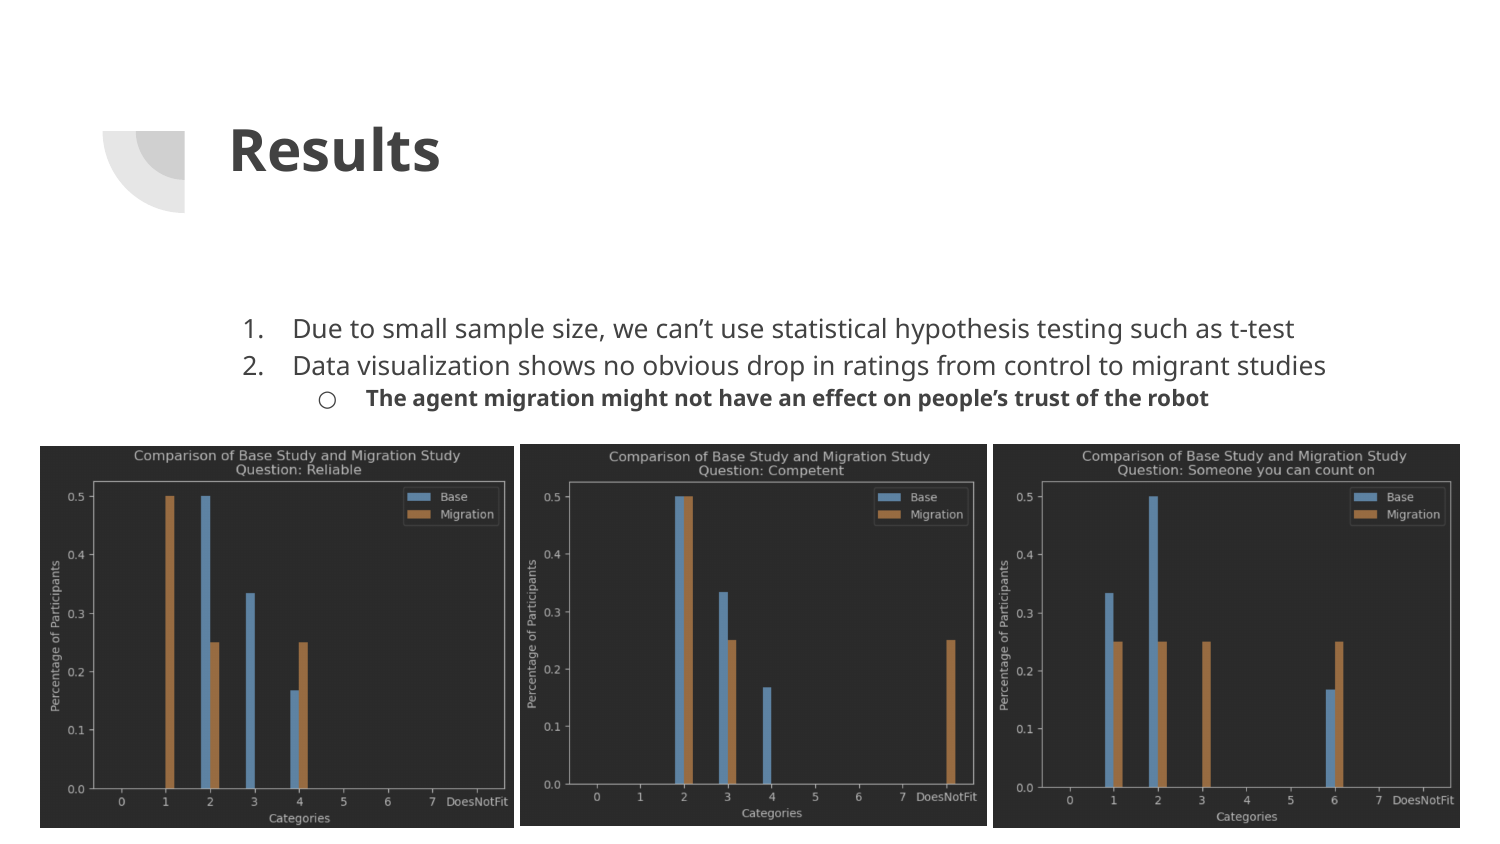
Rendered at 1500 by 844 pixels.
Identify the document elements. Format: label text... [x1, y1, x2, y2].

list Due to small sample size, we can’t use statistical hypothesis testing such as t-test Data visualization shows no obvious drop in ratings from control to migrant studies The agent migration might not have an effect on people’s trust of the robot [203, 292, 1358, 438]
picture [520, 444, 988, 826]
picture [993, 444, 1461, 828]
title Results [213, 98, 1368, 263]
picture [39, 446, 515, 828]
